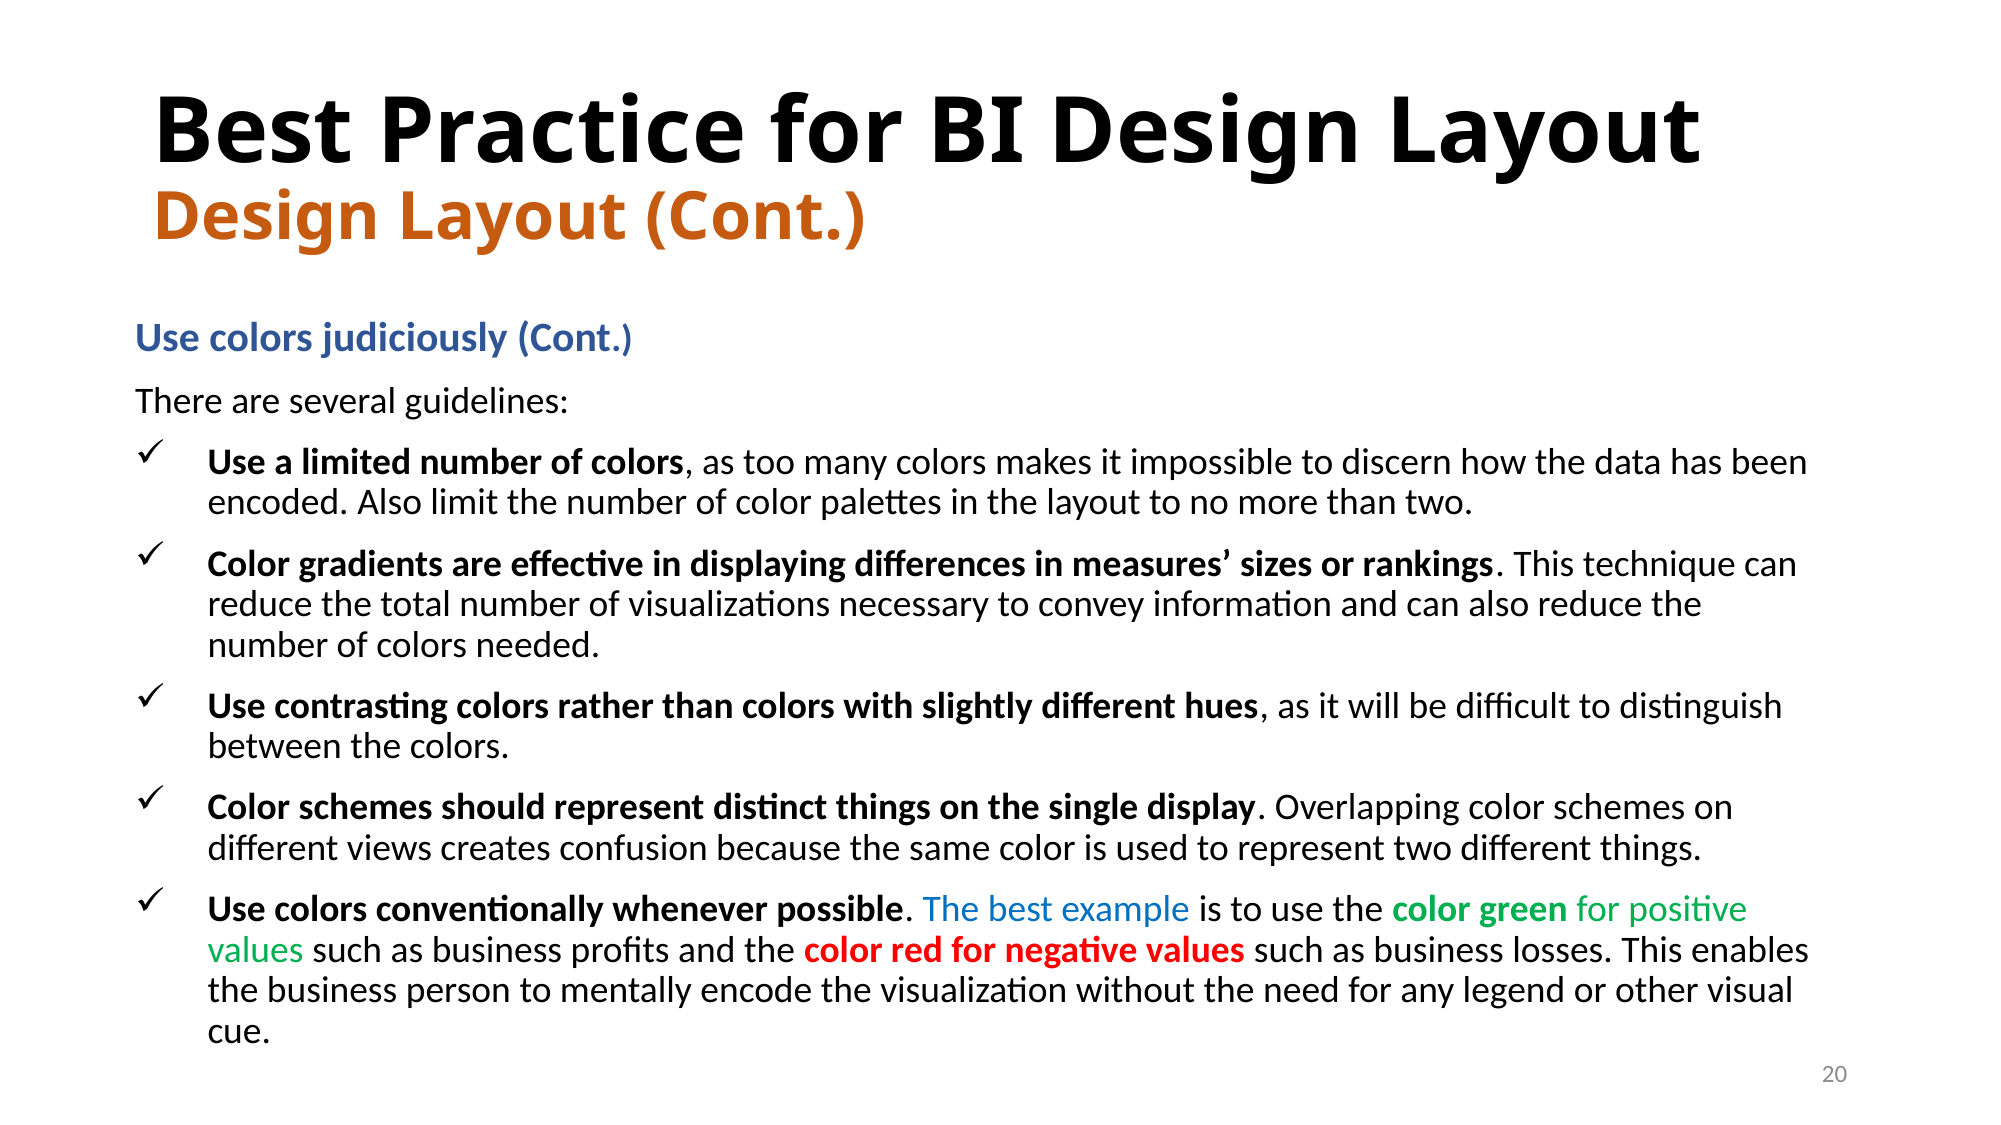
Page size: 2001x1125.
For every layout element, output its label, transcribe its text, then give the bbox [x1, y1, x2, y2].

title Best Practice for BI Design Layout Design Layout (Cont.) [137, 59, 1863, 278]
slide_number 20 [1412, 1042, 1863, 1103]
list Use colors judiciously (Cont.) There are several guidelines: Use a limited number of colors, as too many colors makes it impossible to discern how the data has been encoded. Also limit the number of color palettes in the layout to no more than two. Color gradients are effective in displaying differences in measures’ sizes or rankings. This technique can reduce the total number of visualizations necessary to convey information and can also reduce the number of colors needed. Use contrasting colors rather than colors with slightly different hues, as it will be difficult to distinguish between the colors. Color schemes should represent distinct things on the single display. Overlapping color schemes on different views creates confusion because the same color is used to represent two different things. Use colors conventionally whenever possible. The best example is to use the color green for positive values such as business profits and the color red for negative values such as business losses. This enables the business person to mentally encode the visualization without the need for any legend or other visual cue. [120, 277, 1845, 992]
